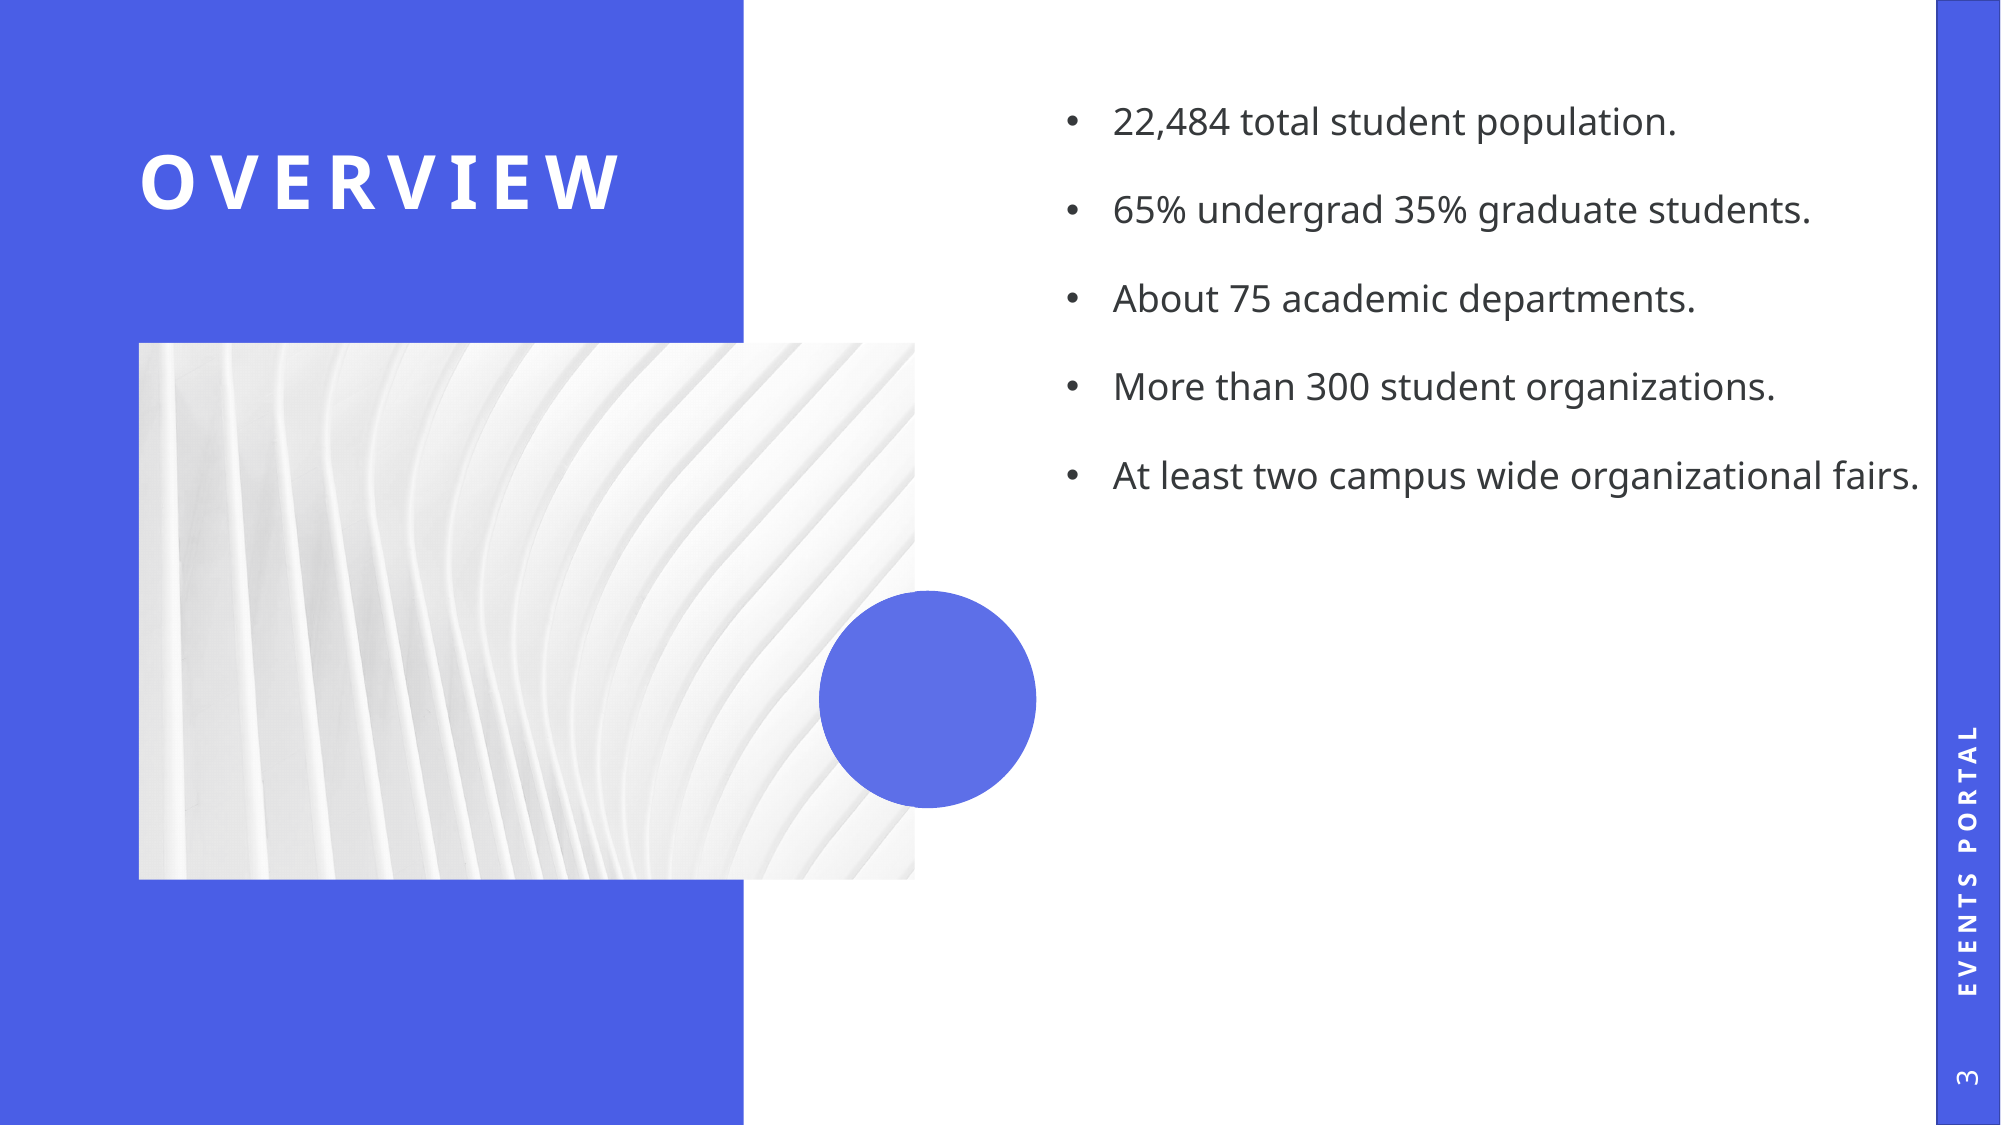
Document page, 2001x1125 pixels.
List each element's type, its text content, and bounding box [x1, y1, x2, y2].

list 22,484 total student population. 65% undergrad 35% graduate students. About 75 academic departments. More than 300 student organizations. At least two campus wide organizational fairs. [1066, 75, 1937, 981]
picture [138, 342, 915, 880]
title Overview [139, 145, 1066, 331]
slide_number 3 [1937, 1032, 2000, 1125]
footer Events portal [1937, 0, 2000, 1032]
